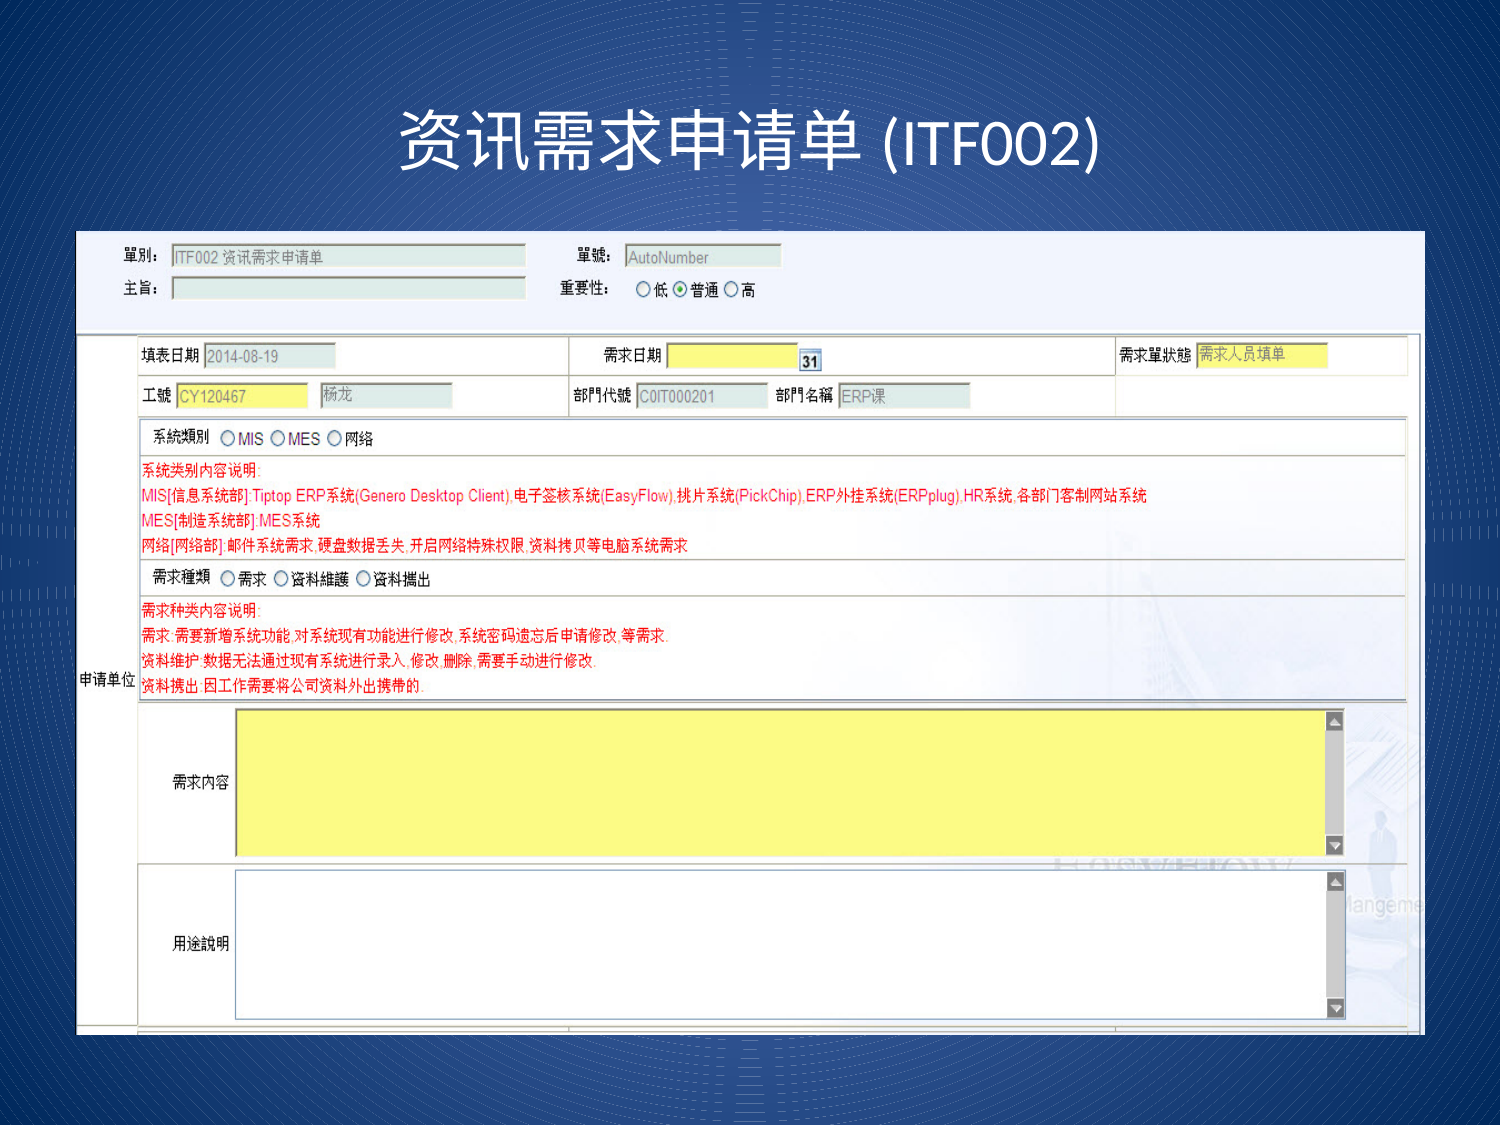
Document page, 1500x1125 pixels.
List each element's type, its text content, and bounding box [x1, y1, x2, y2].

title 资讯需求申请单(ITF002) [75, 45, 1425, 231]
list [74, 231, 1426, 1036]
